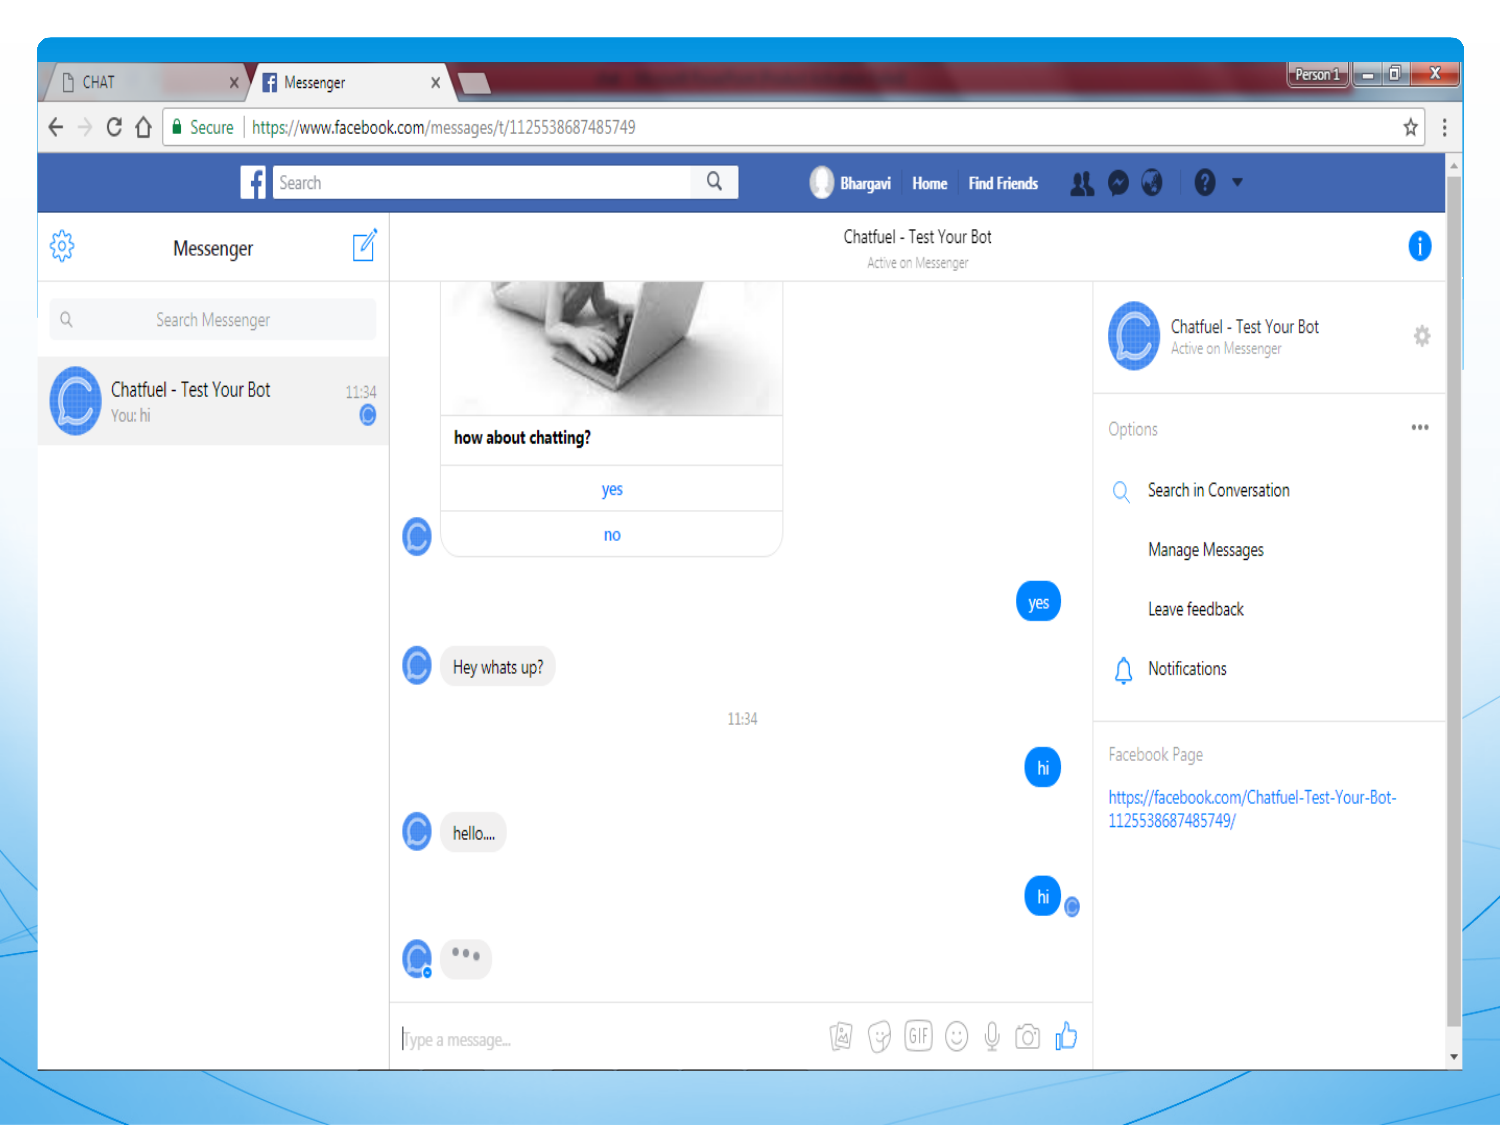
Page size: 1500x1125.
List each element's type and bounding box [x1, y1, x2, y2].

picture [37, 63, 1463, 1071]
